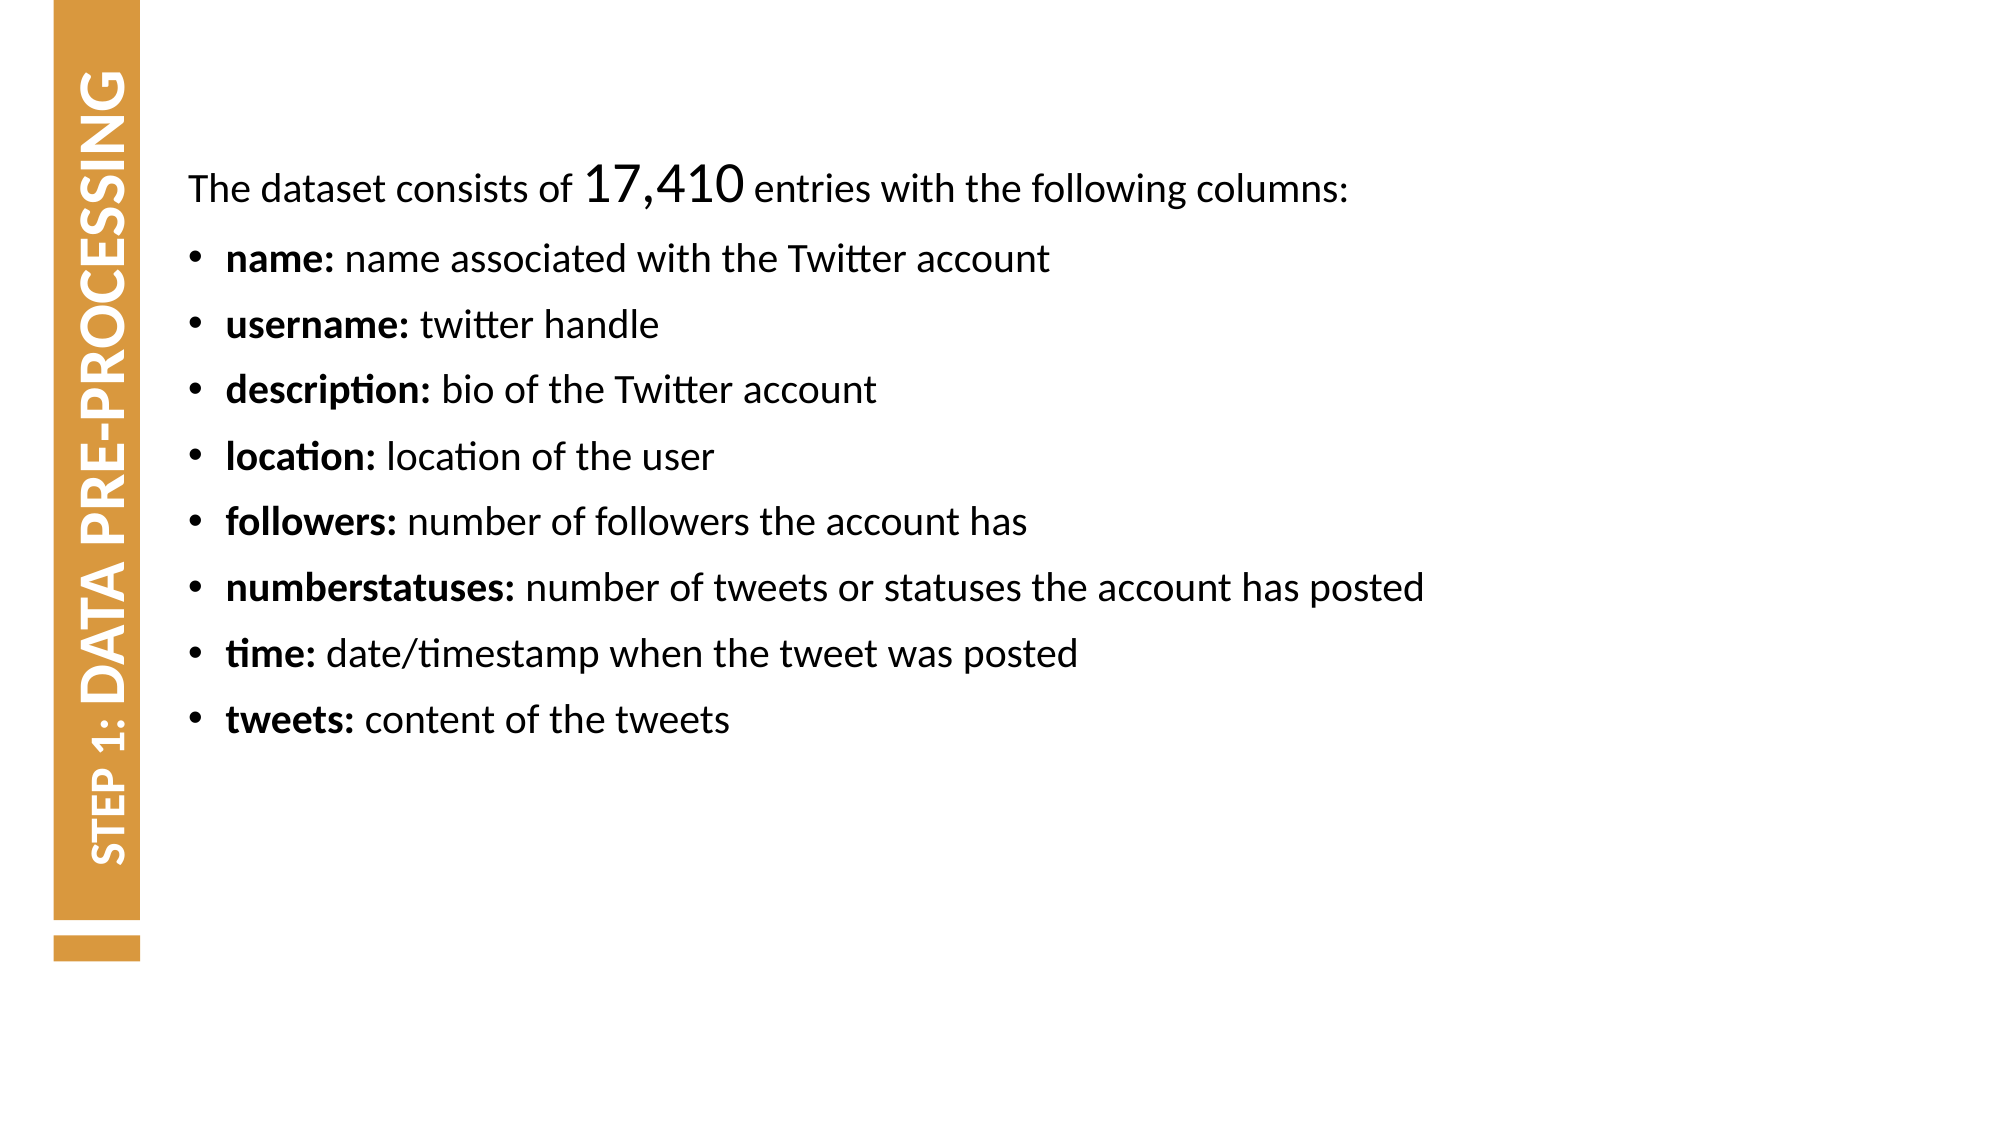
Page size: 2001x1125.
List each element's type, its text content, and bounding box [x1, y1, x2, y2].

text_box STEP 1: DATA PRE-PROCESSING [39, 22, 147, 436]
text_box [0, 436, 578, 525]
text_box STEP 1: DATA PRE-PROCESSING [39, 525, 147, 915]
list The dataset consists of 17,410 entries with the following columns: name: name associated with the Twitter account username: twitter handle description: bio of the Twitter account location: location of the user followers: number of followers the account has numberstatuses: number of tweets or statuses the account has posted time: date/timestamp when the tweet was posted tweets: content of the tweets [173, 129, 1755, 832]
